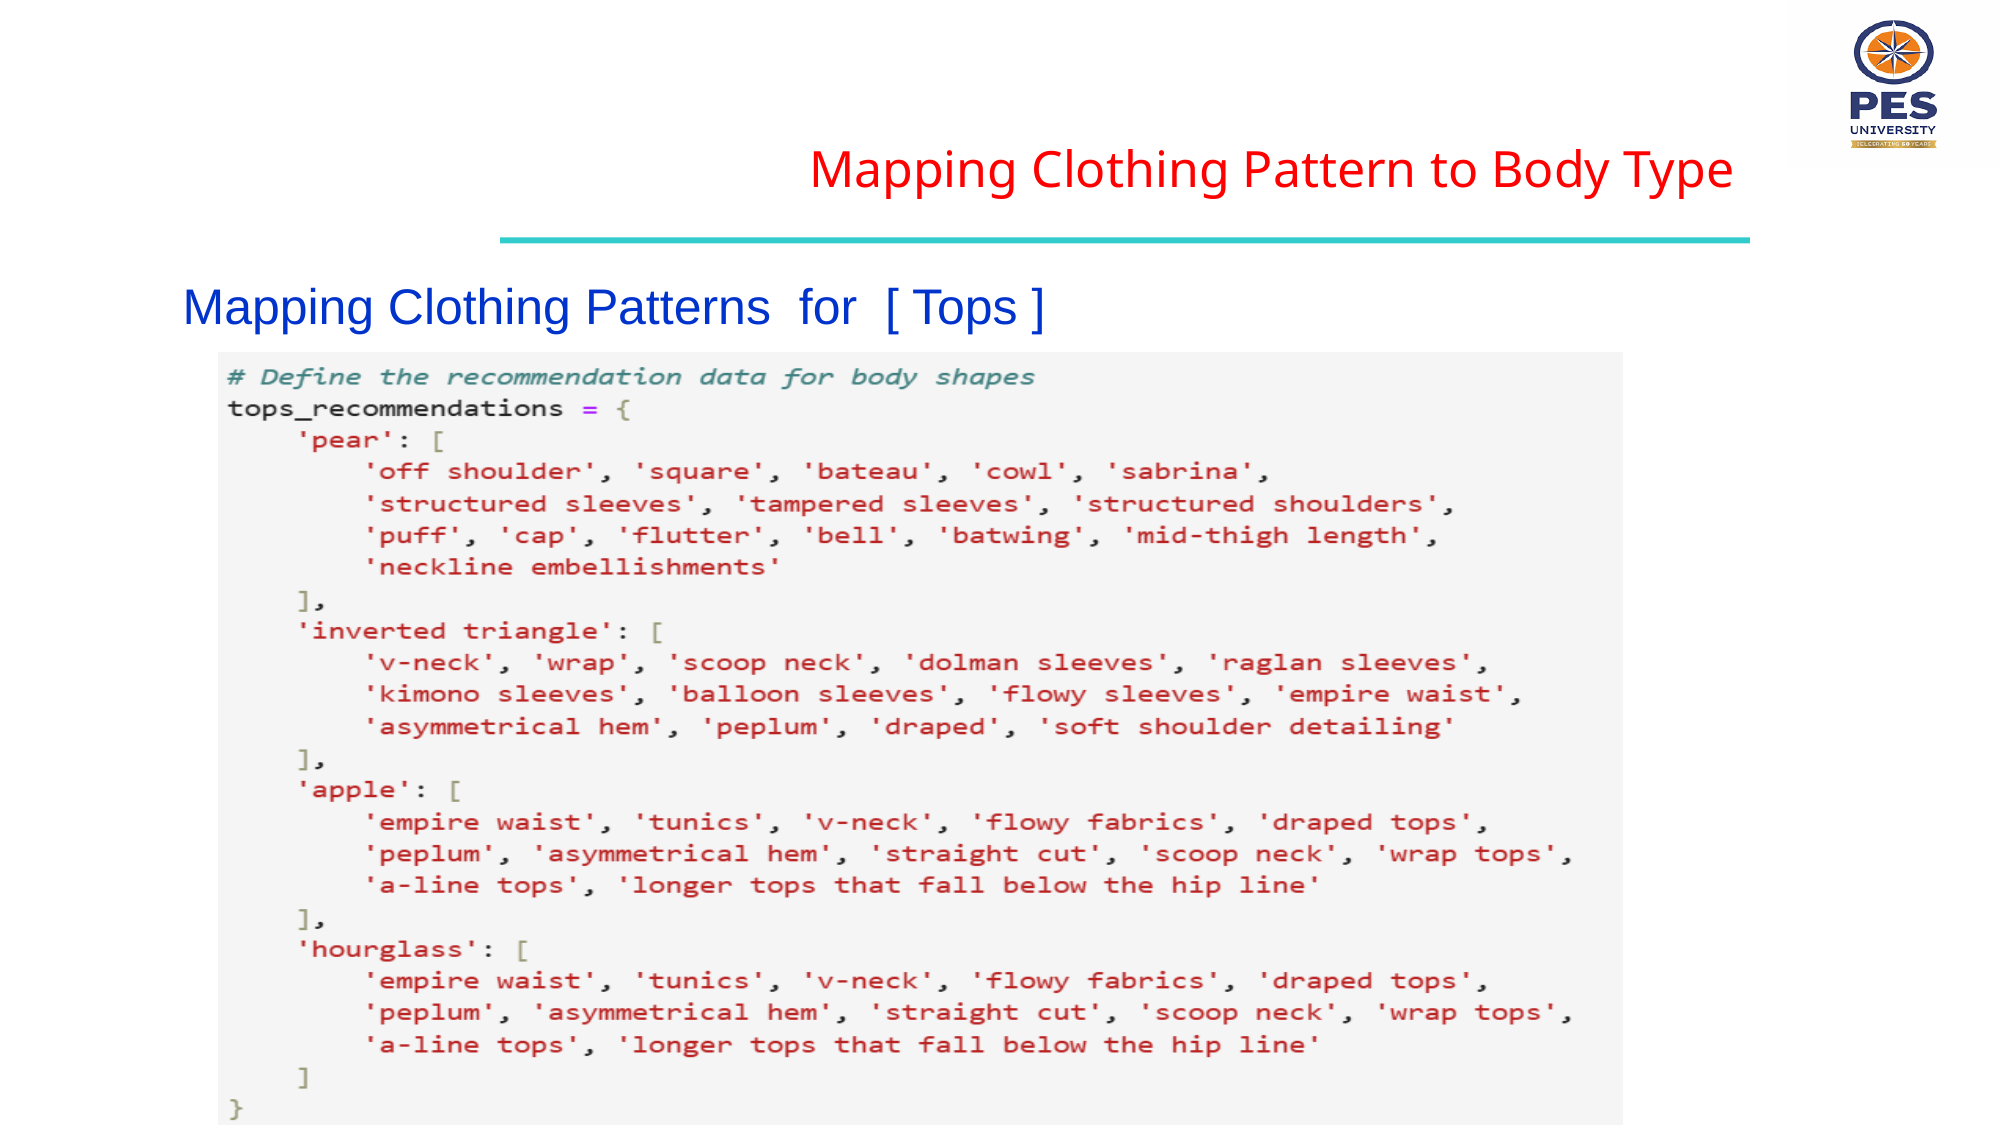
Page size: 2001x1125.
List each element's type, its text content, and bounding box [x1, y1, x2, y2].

picture [218, 352, 1623, 1125]
picture [1787, 0, 2000, 169]
text_box Mapping Clothing Patterns for [ Tops ] [167, 206, 1746, 1125]
text_box Mapping Clothing Pattern to Body Type [474, 129, 1750, 205]
